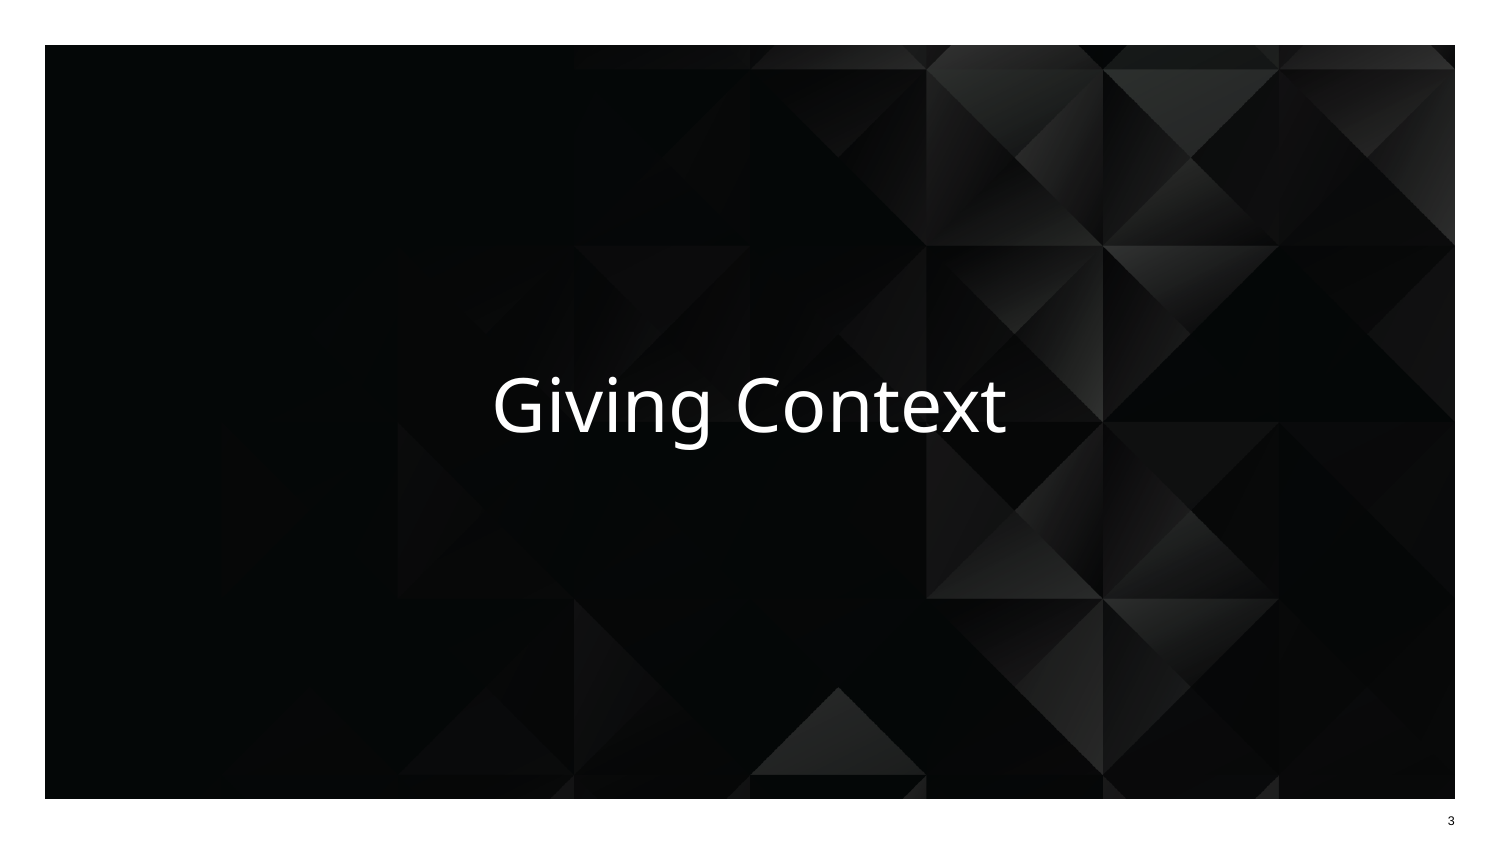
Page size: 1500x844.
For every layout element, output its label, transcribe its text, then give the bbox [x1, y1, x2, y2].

slide_number 3 [1412, 813, 1455, 831]
picture [45, 45, 1455, 342]
title Giving Context [45, 342, 1455, 473]
picture [45, 473, 1455, 799]
